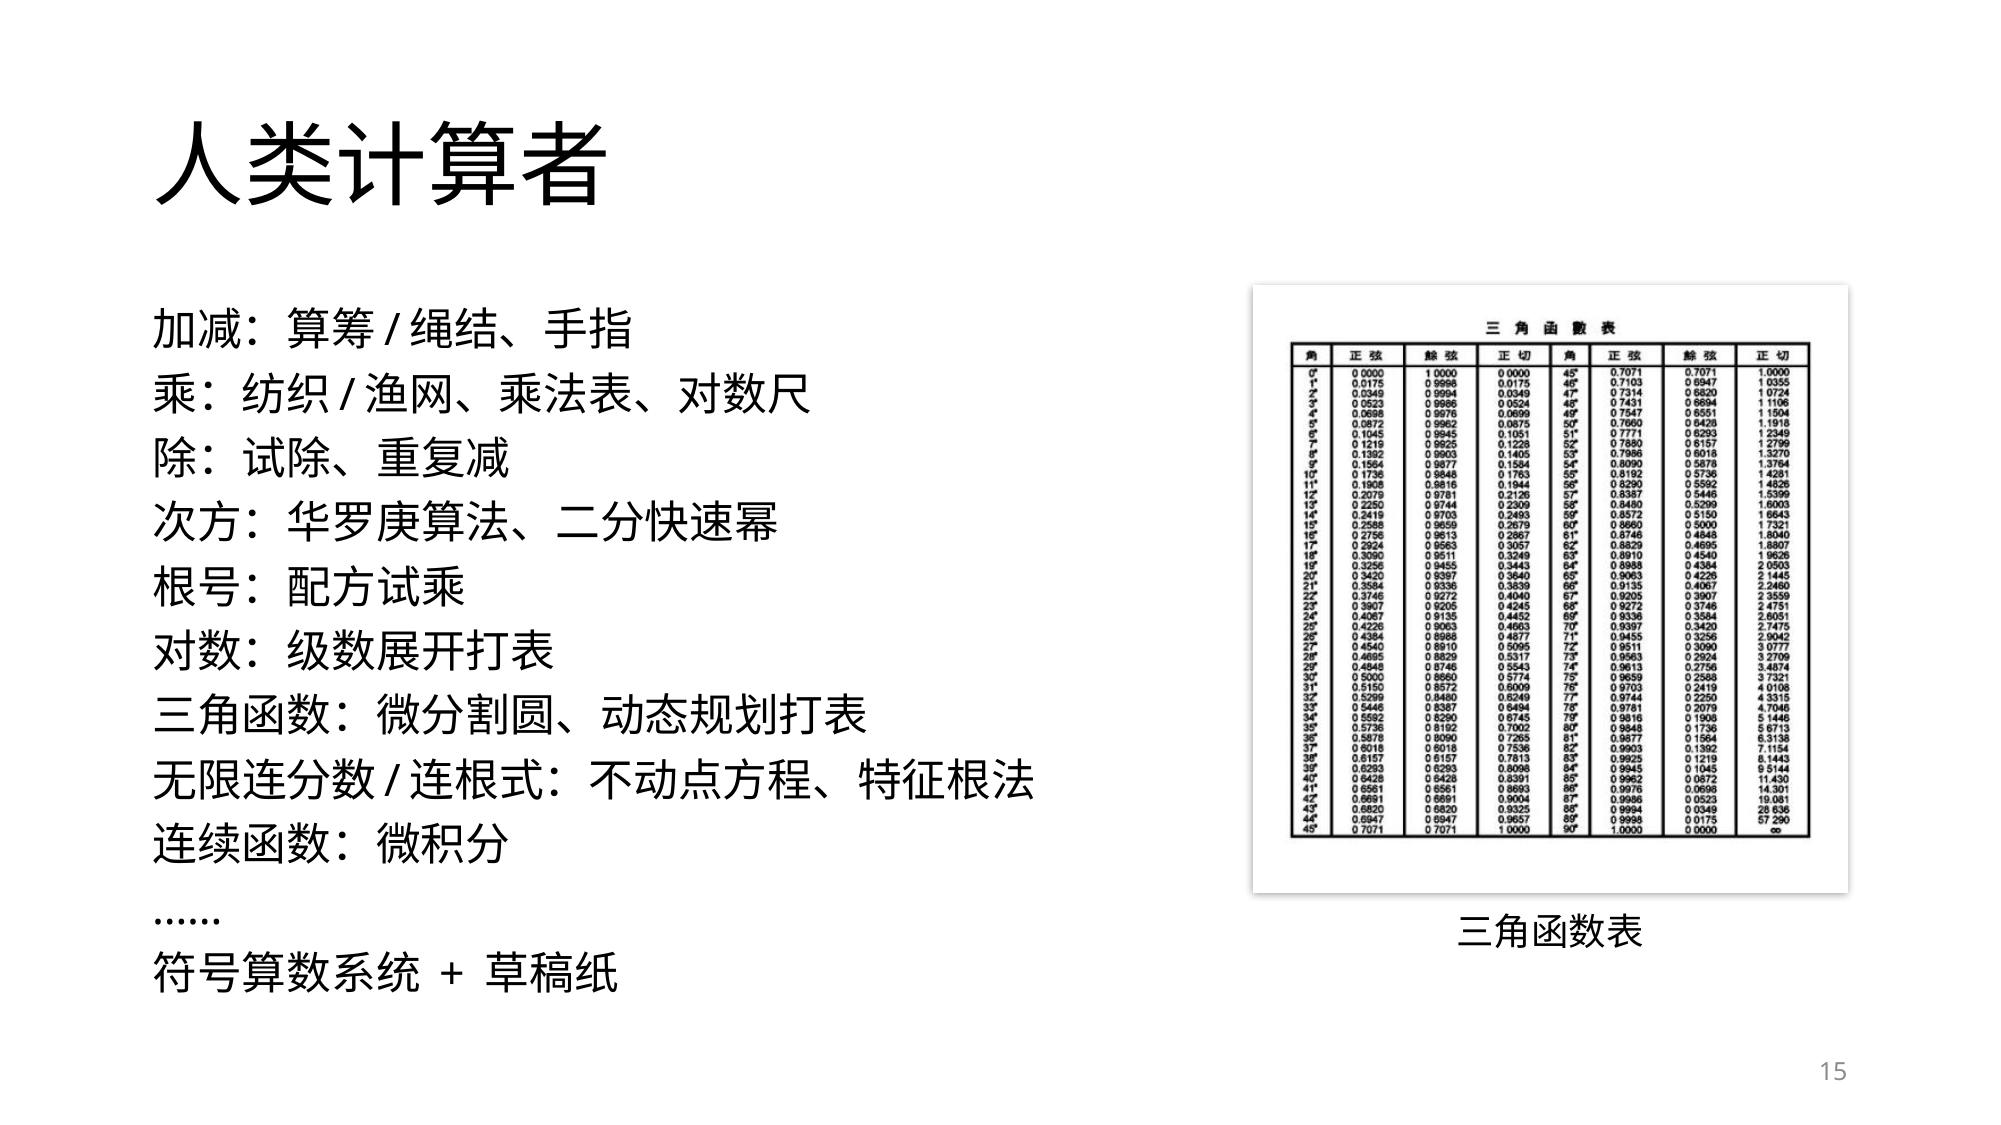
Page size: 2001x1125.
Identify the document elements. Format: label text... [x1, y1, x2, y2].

slide_number 15 [1412, 1042, 1863, 1103]
picture [1267, 299, 1834, 879]
text_box 三角函数表 [1441, 900, 1659, 960]
title 人类计算者 [137, 59, 1863, 278]
list 加减：算筹/绳结、手指 乘：纺织/渔网、乘法表、对数尺 除：试除、重复减 次方：华罗庚算法、二分快速幂 根号：配方试乘 对数：级数展开打表 三角函数：微分割圆、动态规划打表 无限连分数/连根式：不动点方程、特征根法 连续函数：微积分 …… 符号算数系统 + 草稿纸 [137, 299, 1863, 1014]
